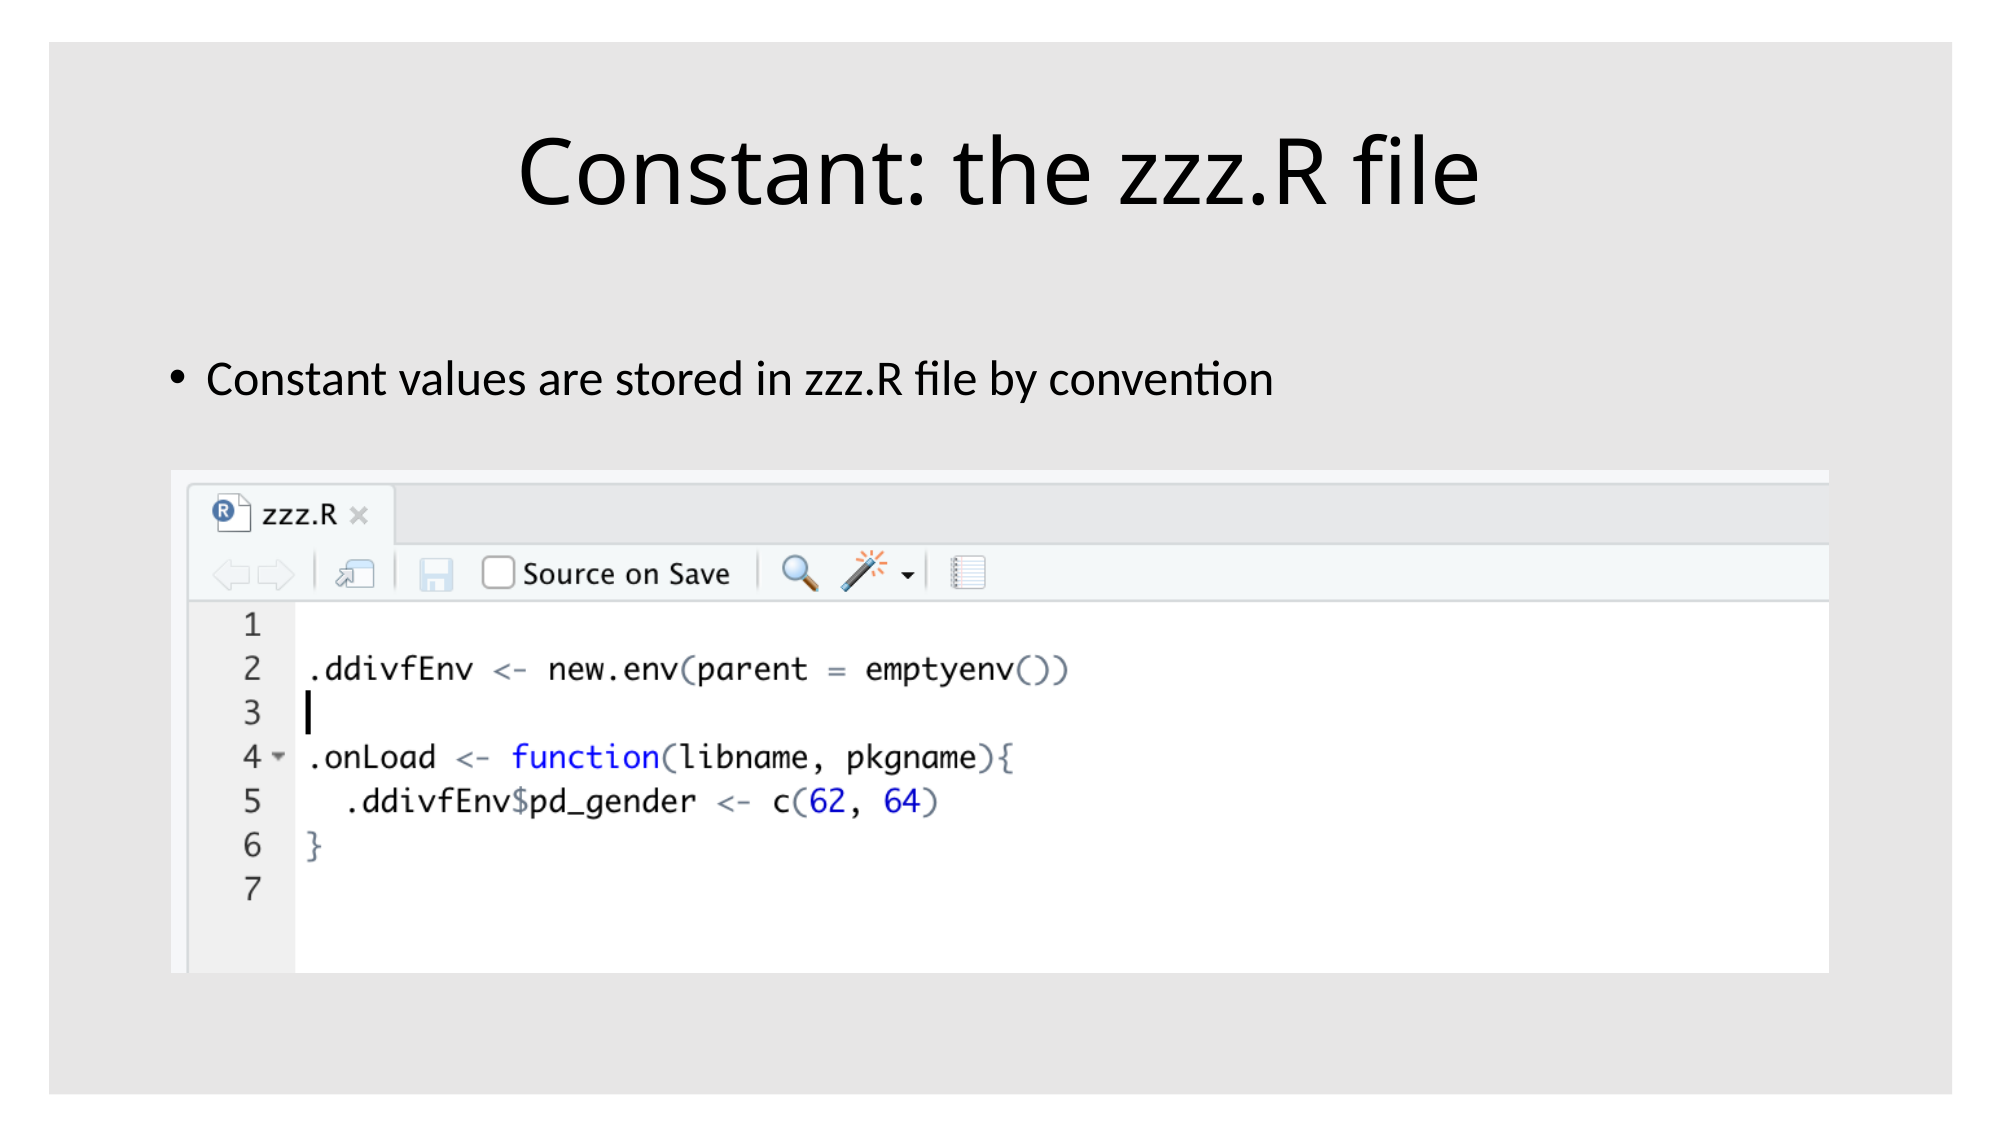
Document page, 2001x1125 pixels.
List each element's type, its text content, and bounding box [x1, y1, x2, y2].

text_box [48, 41, 1953, 1095]
picture [171, 470, 1829, 973]
text_box Constant: the zzz.R file [137, 66, 1863, 284]
list Constant values are stored in zzz.R file by convention [153, 344, 1879, 1059]
